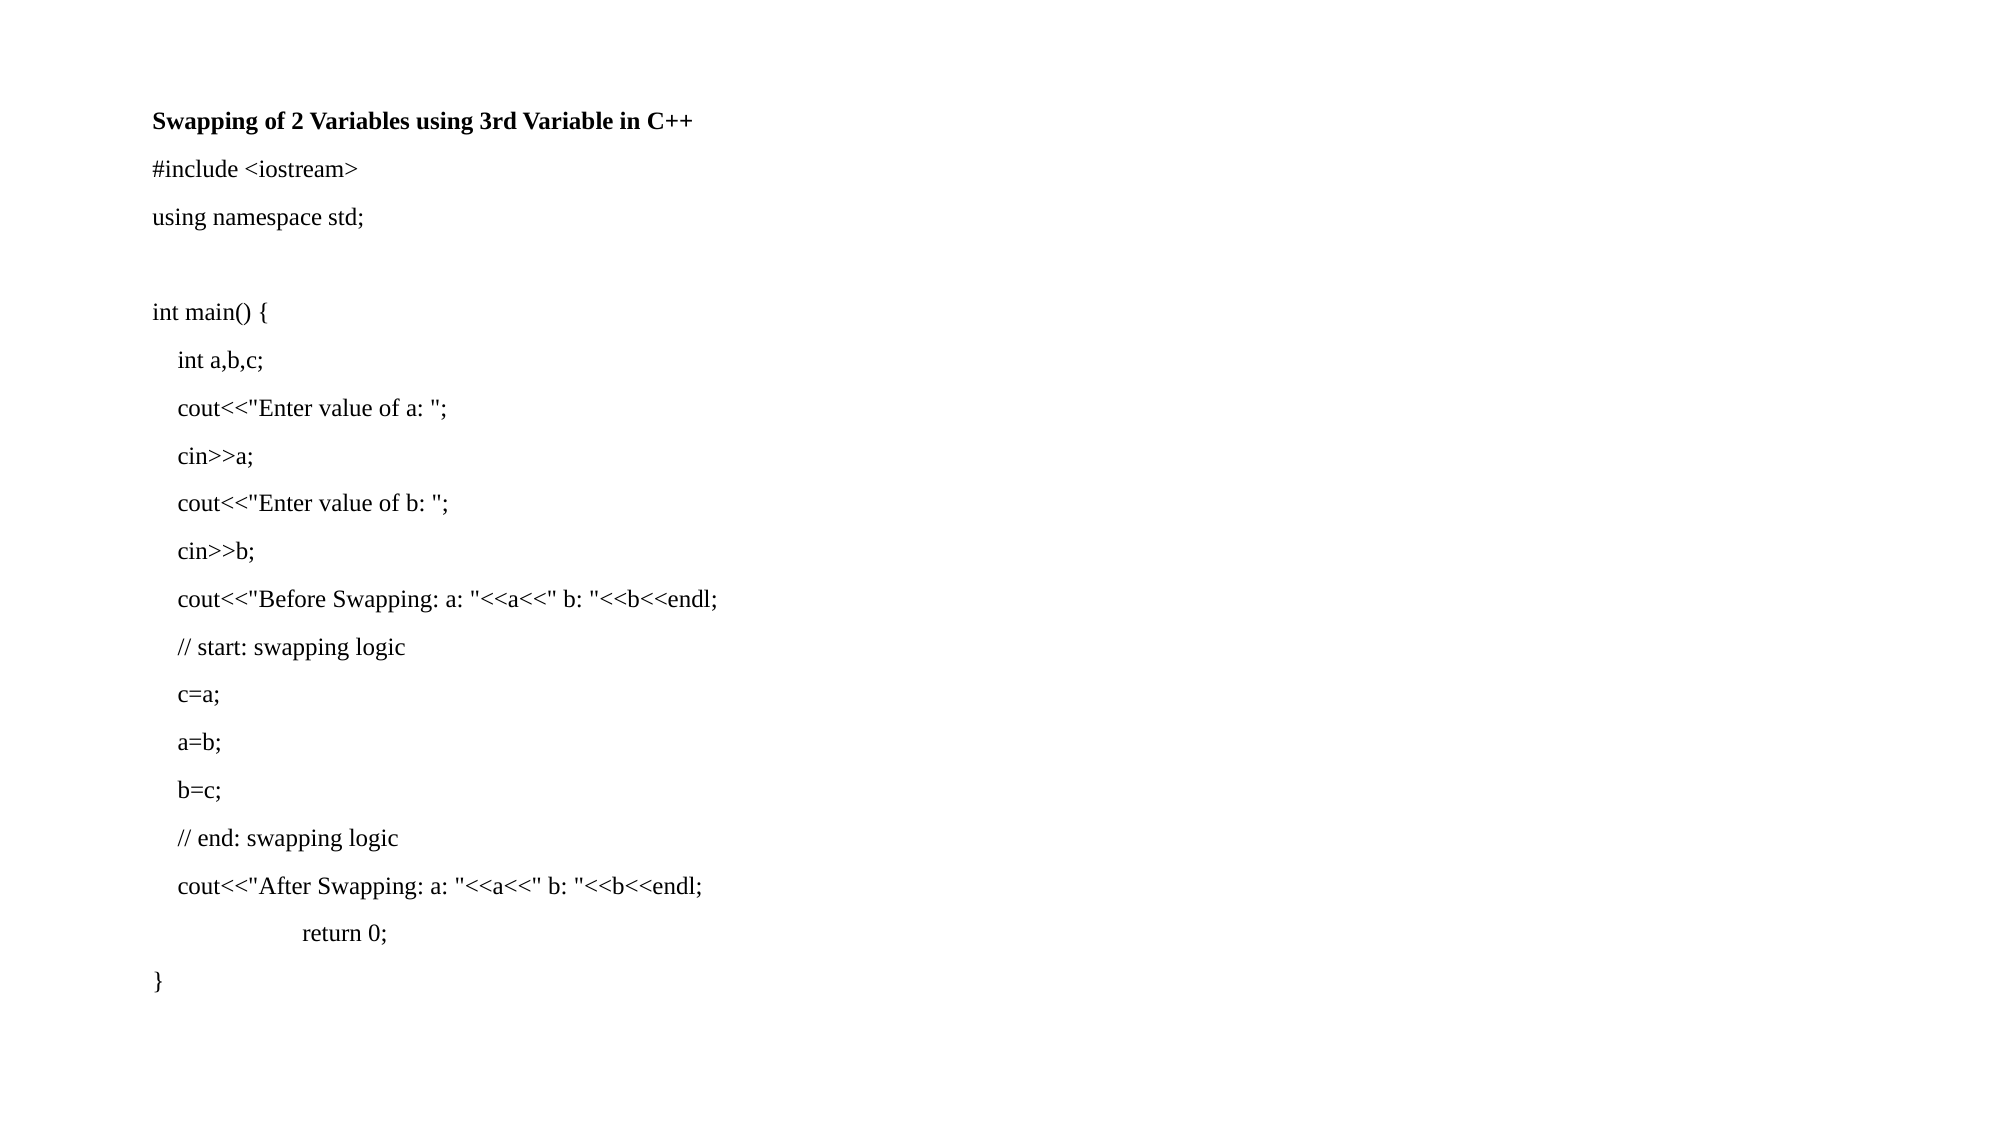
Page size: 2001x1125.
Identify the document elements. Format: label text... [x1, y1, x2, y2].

list Swapping of 2 Variables using 3rd Variable in C++ #include <iostream> using namespace std; int main() { int a,b,c; cout<<"Enter value of a: "; cin>>a; cout<<"Enter value of b: "; cin>>b; cout<<"Before Swapping: a: "<<a<<" b: "<<b<<endl; // start: swapping logic c=a; a=b; b=c; // end: swapping logic cout<<"After Swapping: a: "<<a<<" b: "<<b<<endl; return 0; } [137, 100, 1863, 1014]
